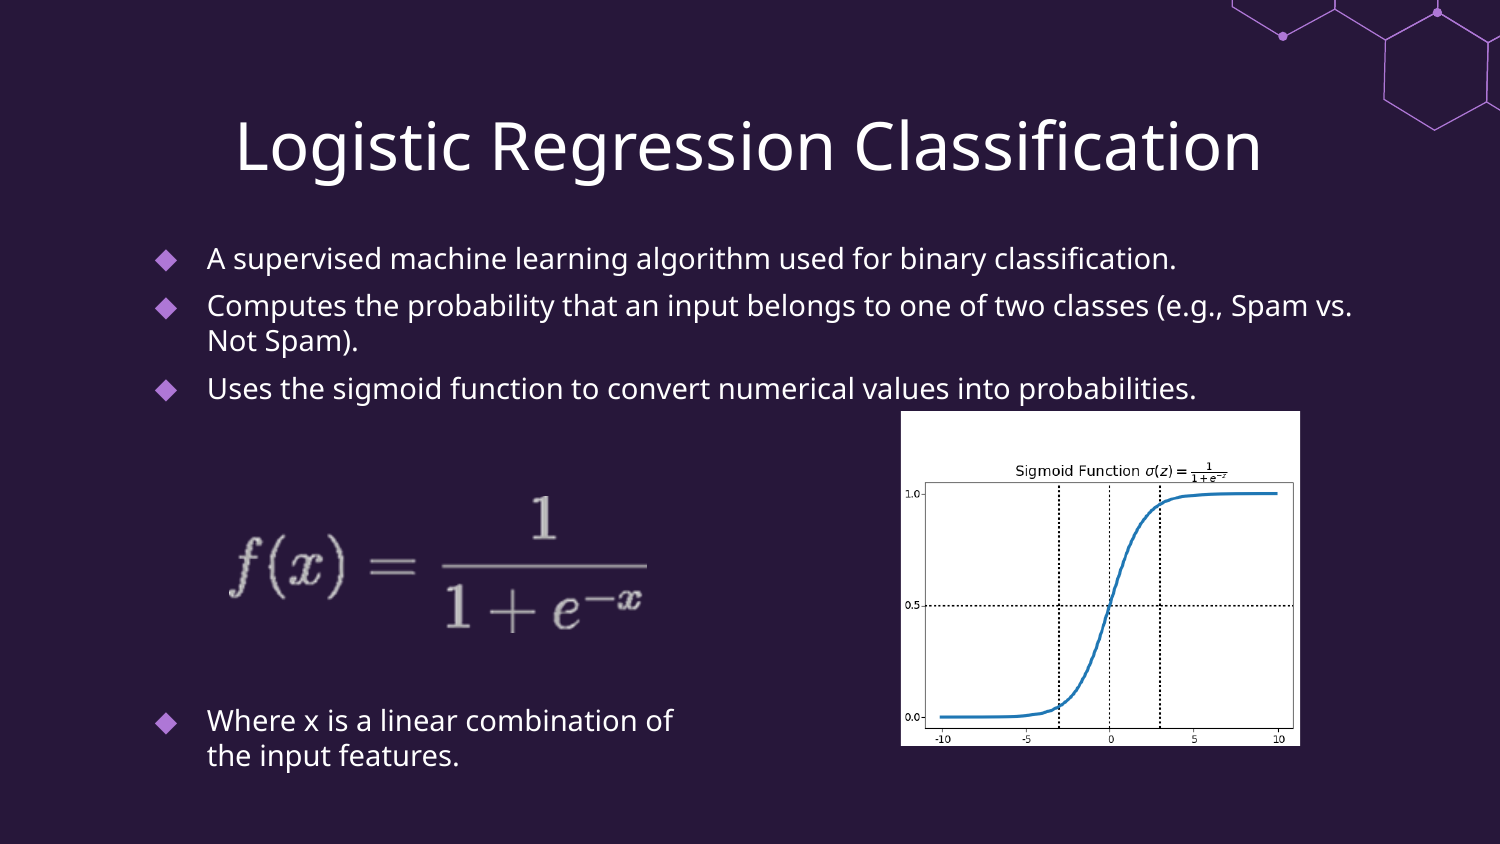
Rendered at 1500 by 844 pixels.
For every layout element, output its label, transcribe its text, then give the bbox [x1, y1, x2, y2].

list A supervised machine learning algorithm used for binary classification. Computes the probability that an input belongs to one of two classes (e.g., Spam vs. Not Spam). Uses the sigmoid function to convert numerical values into probabilities. Where x is a linear combination of the input features. [116, 225, 1384, 769]
title Logistic Regression Classification [116, 88, 1383, 183]
picture [229, 496, 648, 633]
picture [900, 411, 1301, 746]
